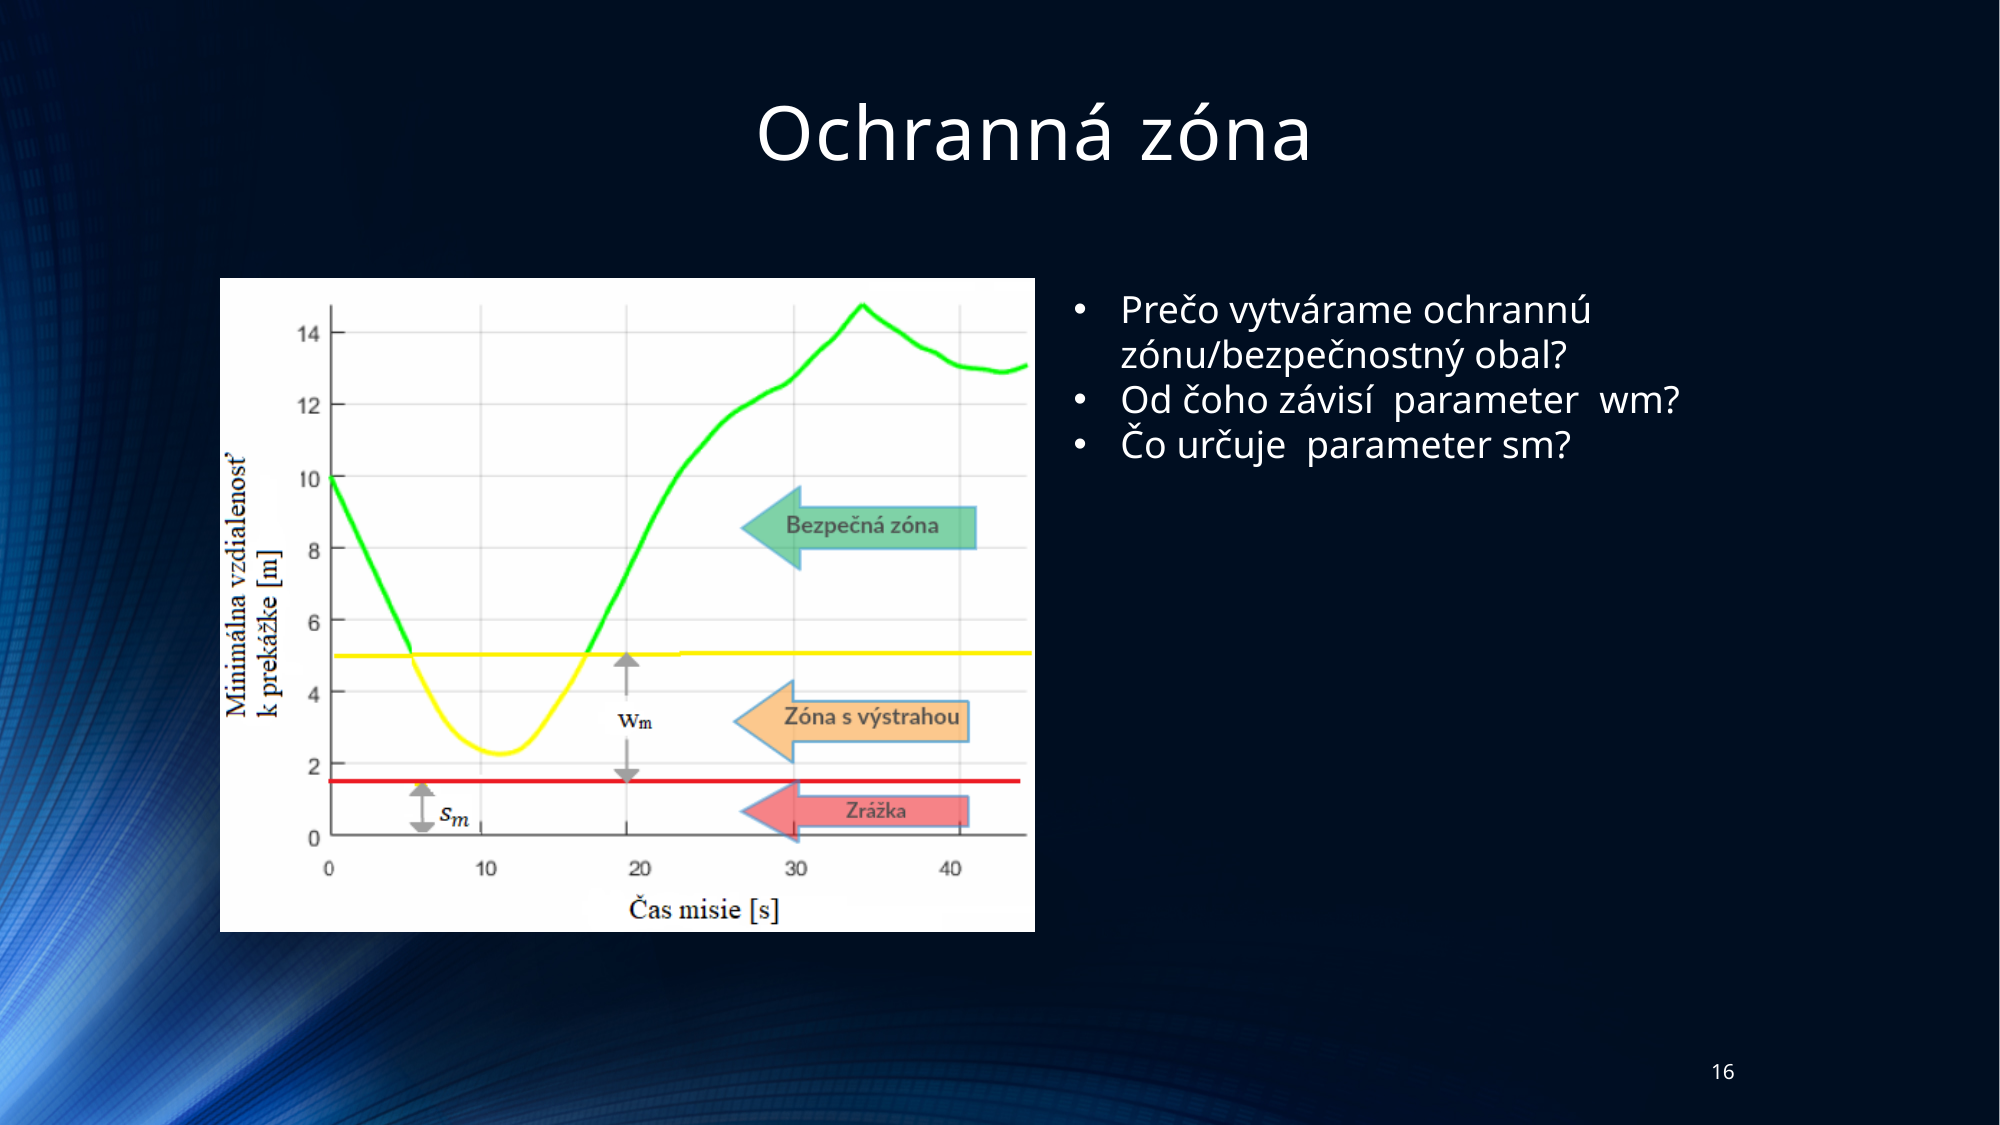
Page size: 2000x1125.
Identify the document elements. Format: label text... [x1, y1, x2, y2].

picture [0, 0, 2000, 1125]
title Ochranná zóna [220, 62, 1851, 185]
slide_number 16 [1612, 1050, 1750, 1096]
text_box Prečo vytvárame ochrannú zónu/bezpečnostný obal? Od čoho závisí parameter wm? Čo určuje parameter sm? [1058, 278, 1894, 474]
